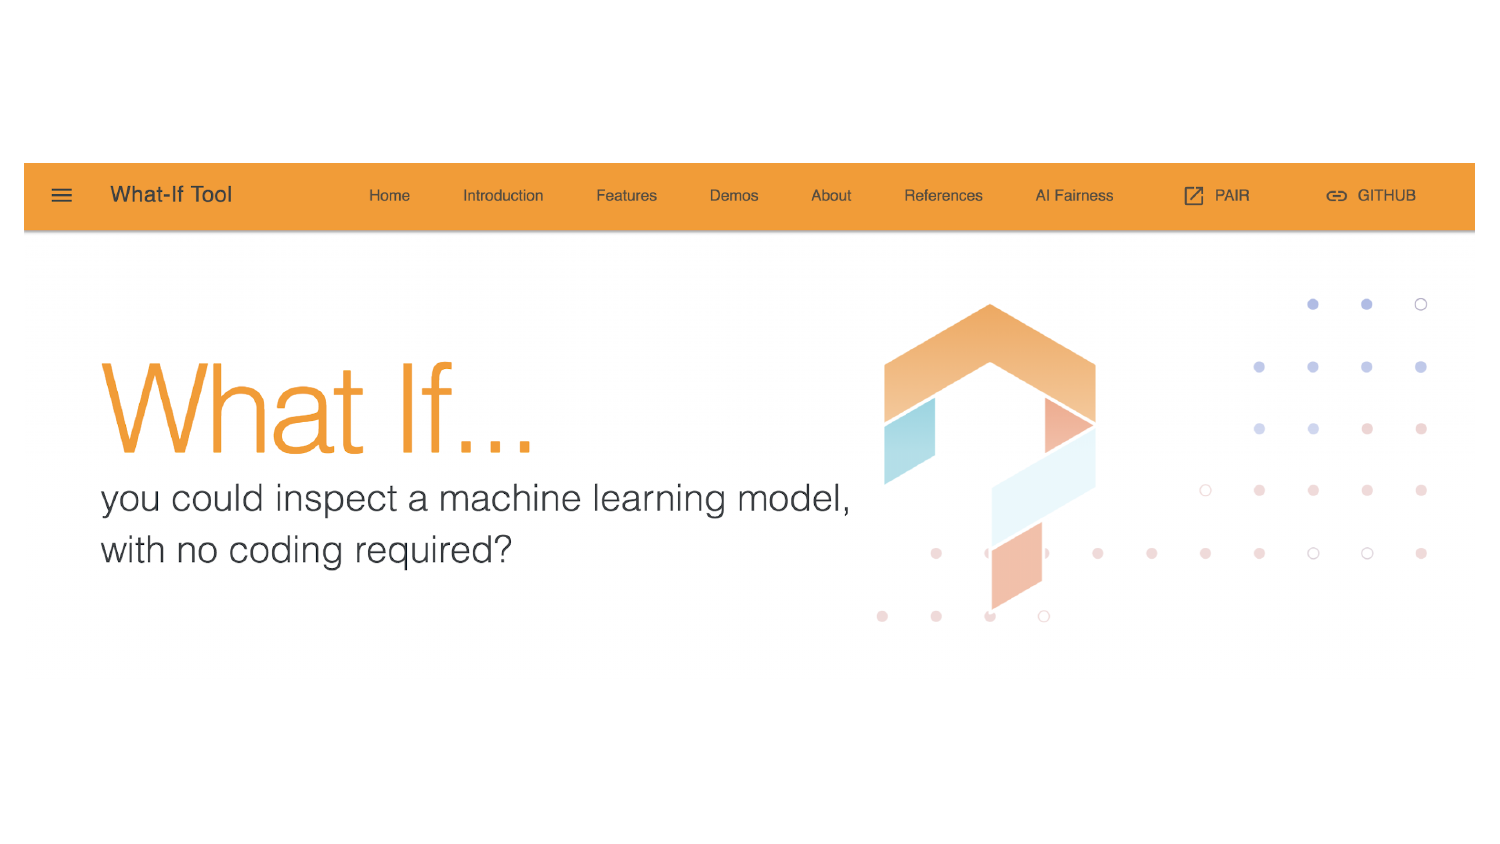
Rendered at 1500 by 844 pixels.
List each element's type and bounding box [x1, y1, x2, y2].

picture [24, 162, 1476, 681]
